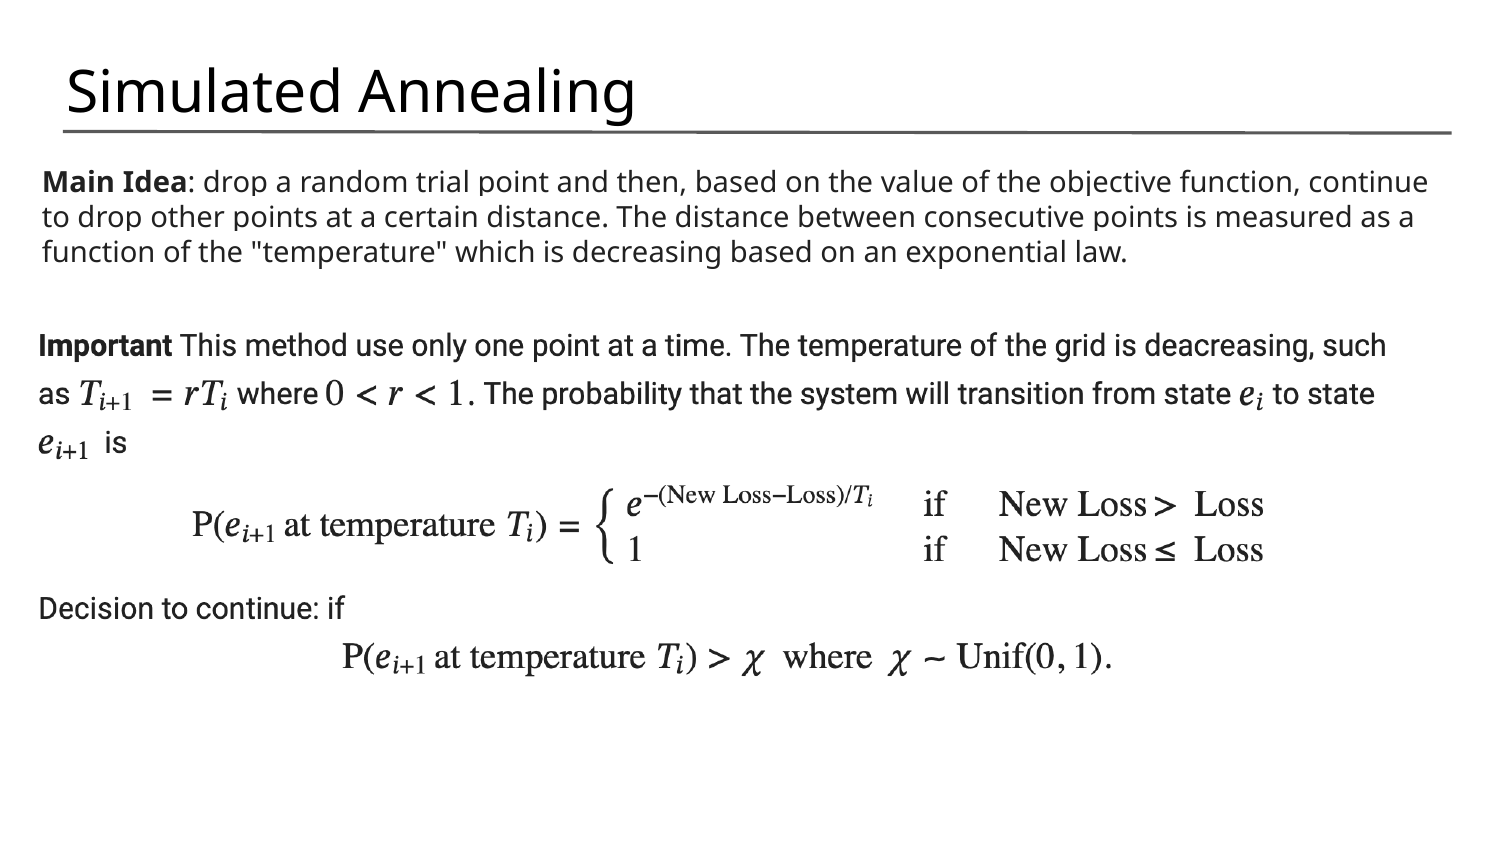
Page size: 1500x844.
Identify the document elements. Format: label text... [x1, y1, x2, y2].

text_box Main Idea: drop a random trial point and then, based on the value of the objective function, continue to drop other points at a certain distance. The distance between consecutive points is measured as a function of the "temperature" which is decreasing based on an exponential law. [26, 148, 1452, 283]
picture [26, 325, 1394, 689]
title Simulated Annealing [51, 39, 1449, 134]
